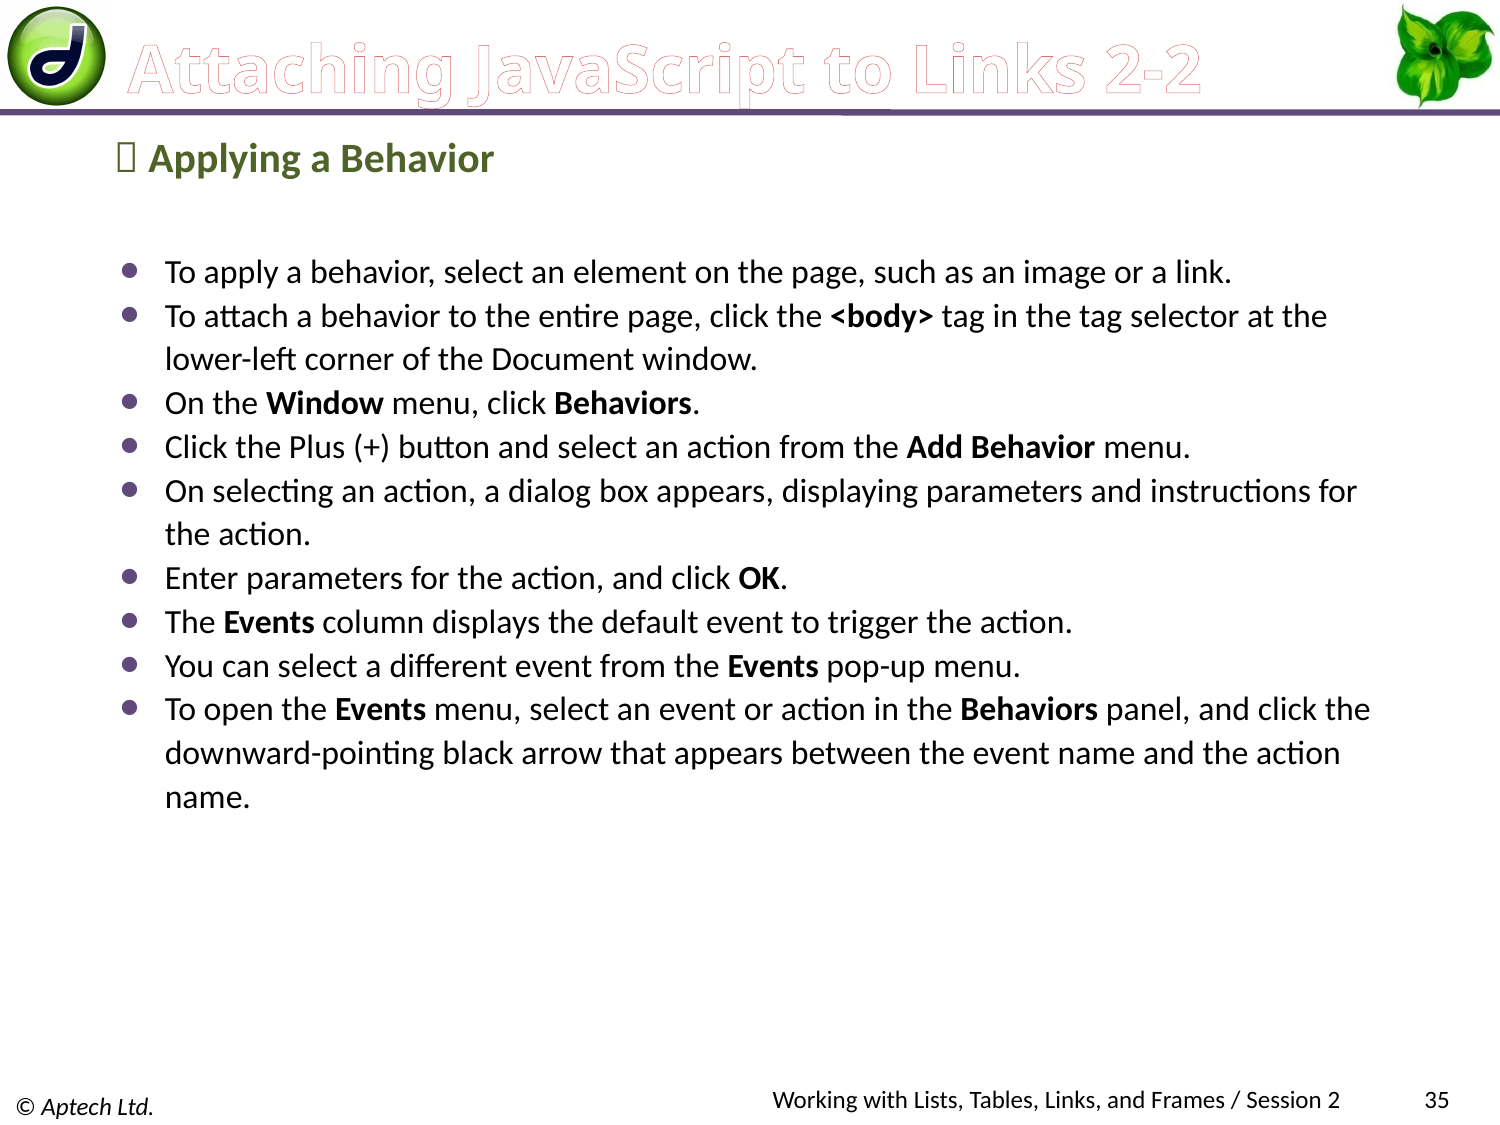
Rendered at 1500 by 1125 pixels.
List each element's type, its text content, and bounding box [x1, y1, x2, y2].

title Attaching JavaScript to Links 2-2 [112, 32, 1363, 101]
text_box  Applying a Behavior [99, 137, 510, 188]
footer Working with Lists, Tables, Links, and Frames / Session 2 [375, 1084, 1363, 1113]
text_box To apply a behavior, select an element on the page, such as an image or a link. To attach a behavior to the entire page, click the <body> tag in the tag selector at the lower-left corner of the Document window. On the Window menu, click Behaviors. Click the Plus (+) button and select an action from the Add Behavior menu. On selecting an action, a dialog box appears, displaying parameters and instructions for the action. Enter parameters for the action, and click OK. The Events column displays the default event to trigger the action. You can select a different event from the Events pop-up menu. To open the Events menu, select an event or action in the Behaviors panel, and click the downward-pointing black arrow that appears between the event name and the action name. [74, 212, 1413, 938]
picture [1387, 0, 1500, 109]
picture [0, 0, 113, 109]
slide_number 35 [1363, 1084, 1465, 1113]
